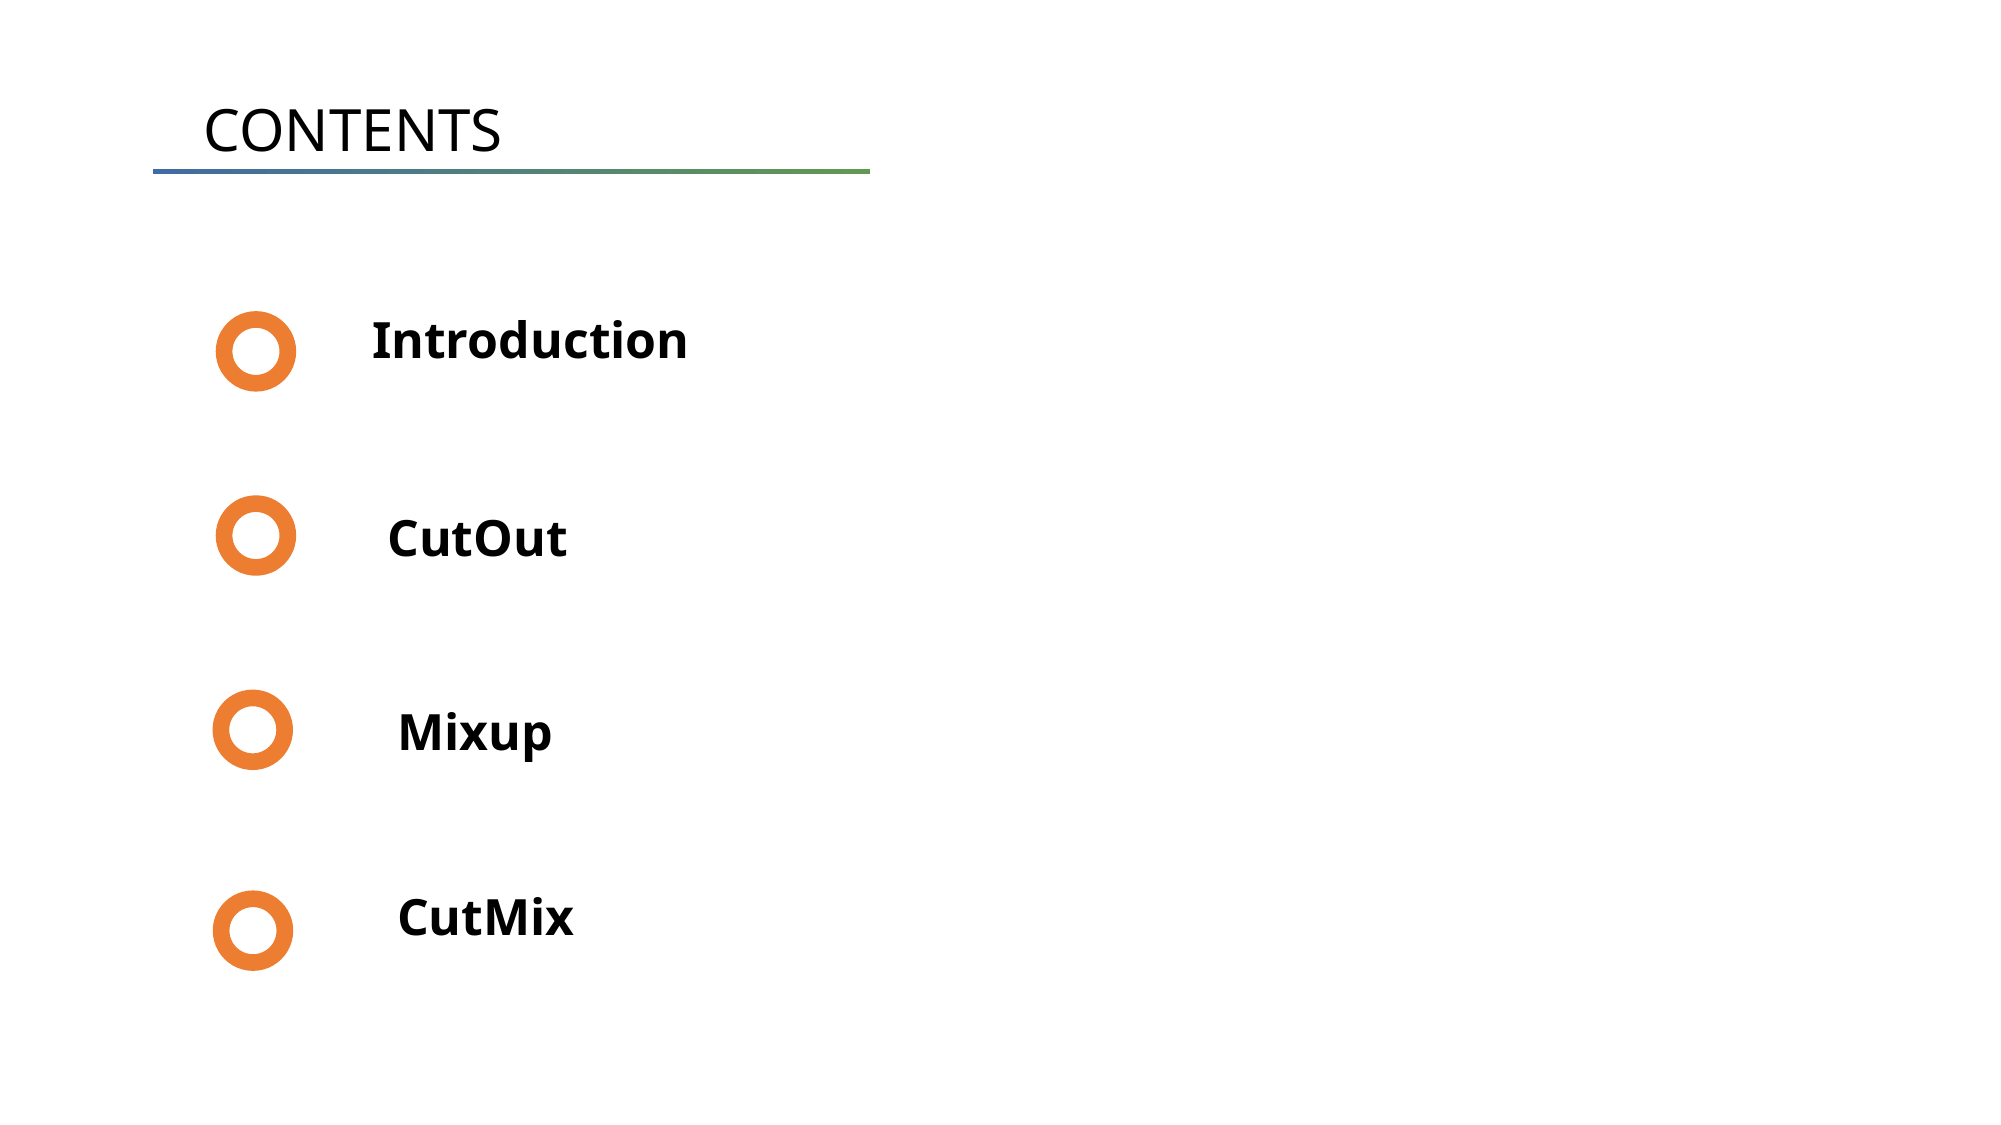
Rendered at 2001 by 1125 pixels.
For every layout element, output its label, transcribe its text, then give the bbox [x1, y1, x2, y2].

text_box [396, 323, 437, 384]
text_box [151, 168, 871, 176]
text_box [223, 318, 289, 385]
text_box Introduction [305, 301, 804, 436]
text_box Mixup [330, 693, 829, 829]
text_box CutOut [320, 499, 819, 634]
text_box [219, 696, 286, 763]
text_box CONTENTS [189, 85, 518, 171]
text_box [223, 502, 289, 569]
text_box [220, 897, 286, 964]
text_box CutMix [330, 877, 829, 1013]
